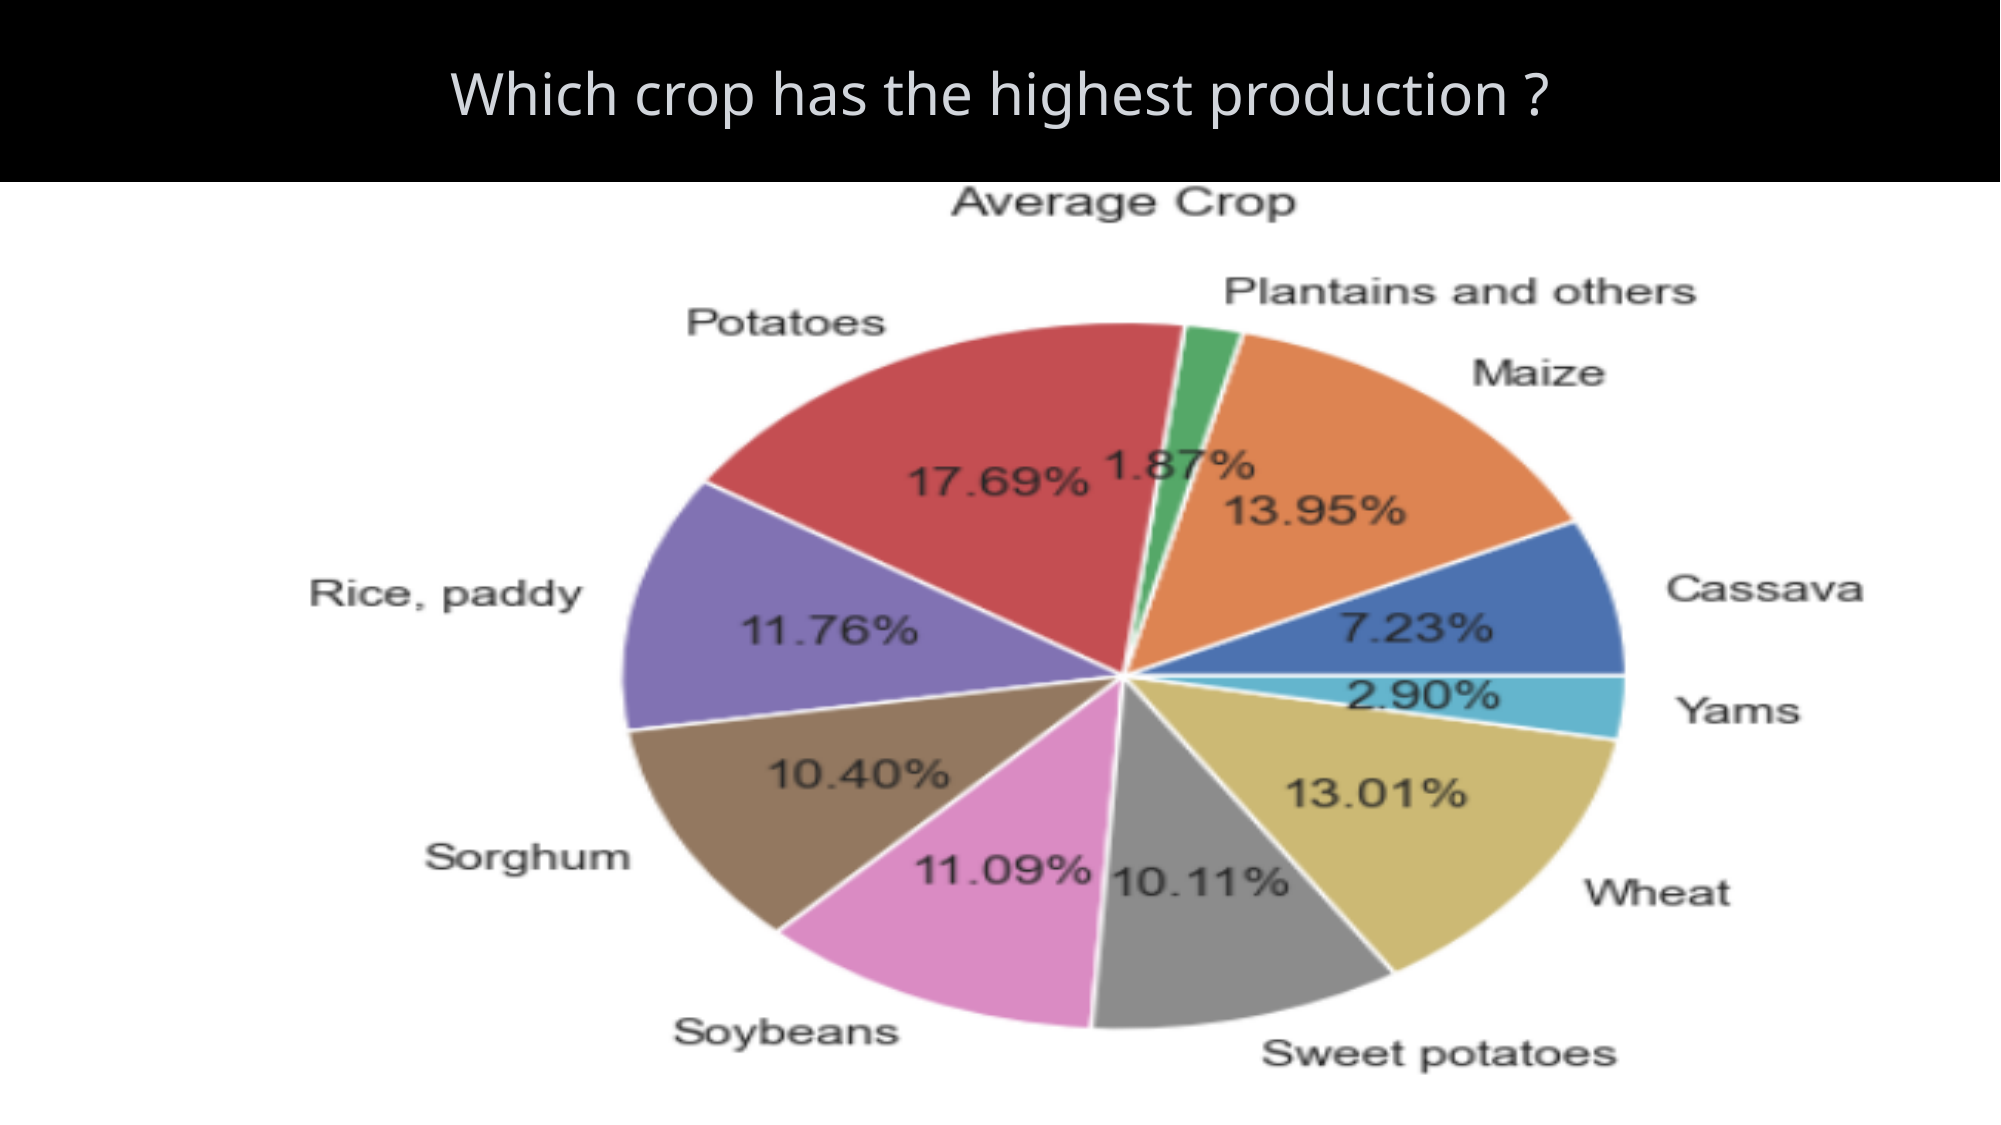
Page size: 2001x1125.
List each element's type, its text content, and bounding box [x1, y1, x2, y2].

text_box Which crop has the highest production ? [103, 49, 1897, 135]
picture [0, 182, 2000, 1125]
